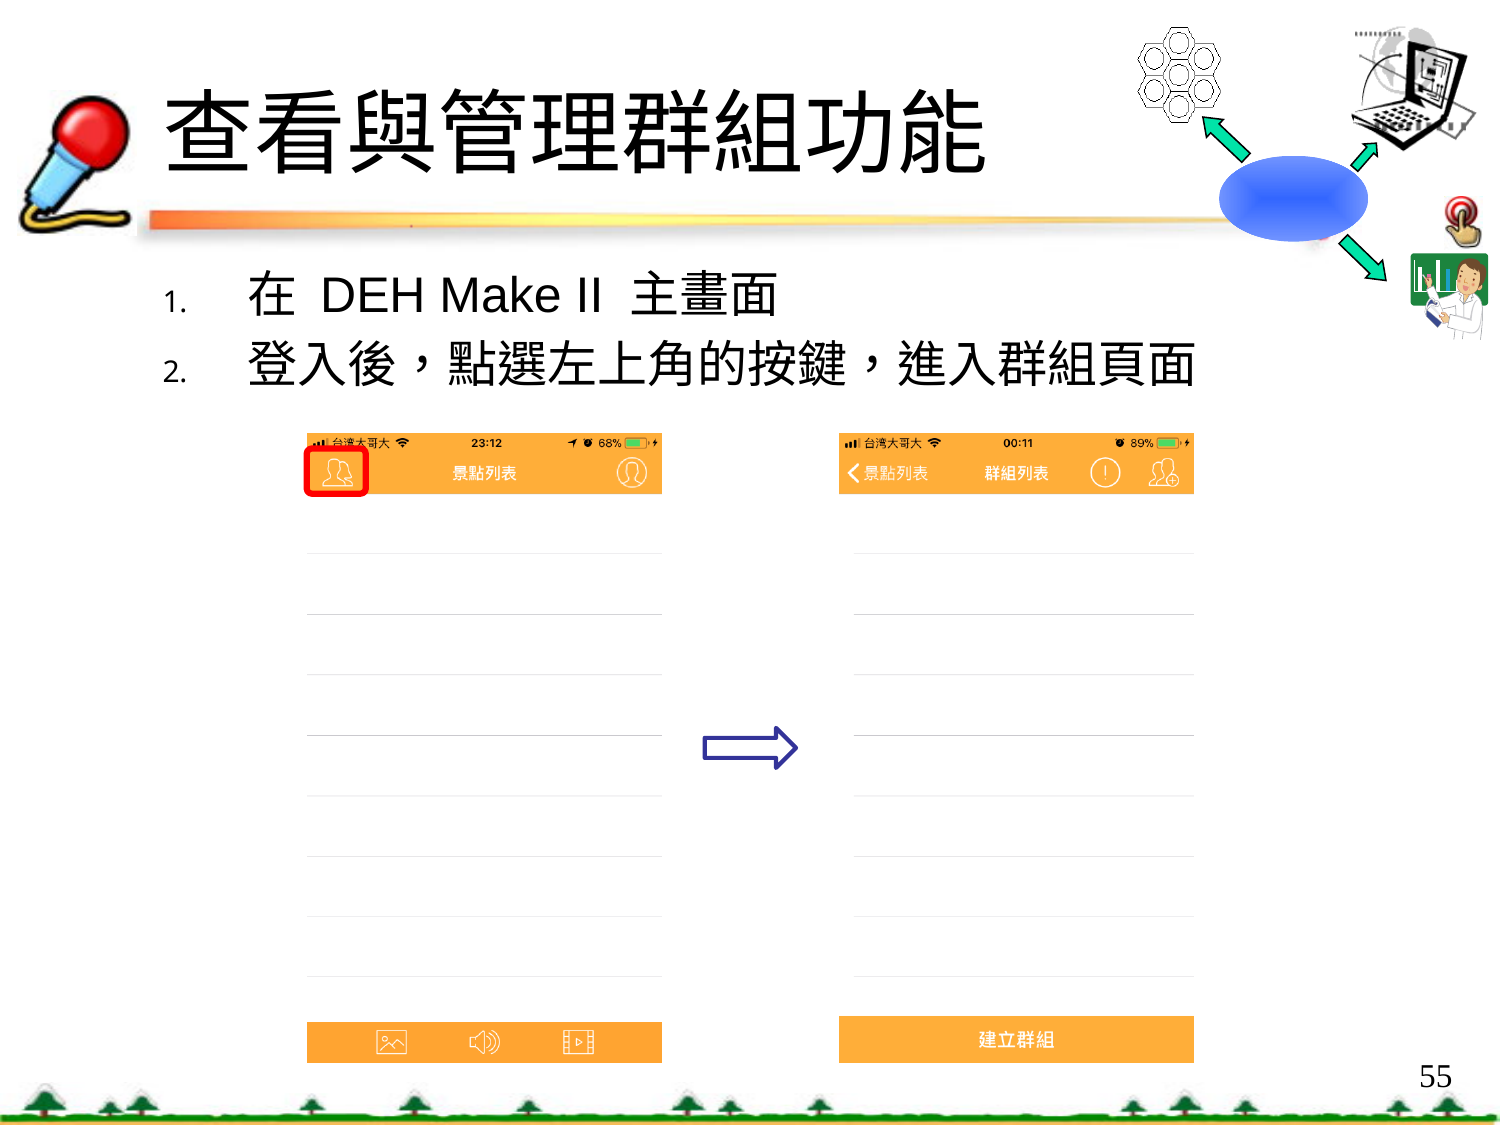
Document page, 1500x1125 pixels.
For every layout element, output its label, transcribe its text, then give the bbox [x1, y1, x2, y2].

picture [0, 1082, 1500, 1125]
picture [1351, 20, 1477, 159]
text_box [306, 432, 1194, 1063]
list 在 DEH Make II 主畫面 登入後，點選左上角的按鍵，進入群組頁面 [147, 255, 1446, 1035]
picture [1444, 196, 1483, 250]
slide_number 55 [1281, 1046, 1468, 1088]
picture [17, 90, 1362, 268]
picture [1135, 20, 1223, 31]
title 查看與管理群組功能 [147, 31, 1444, 193]
